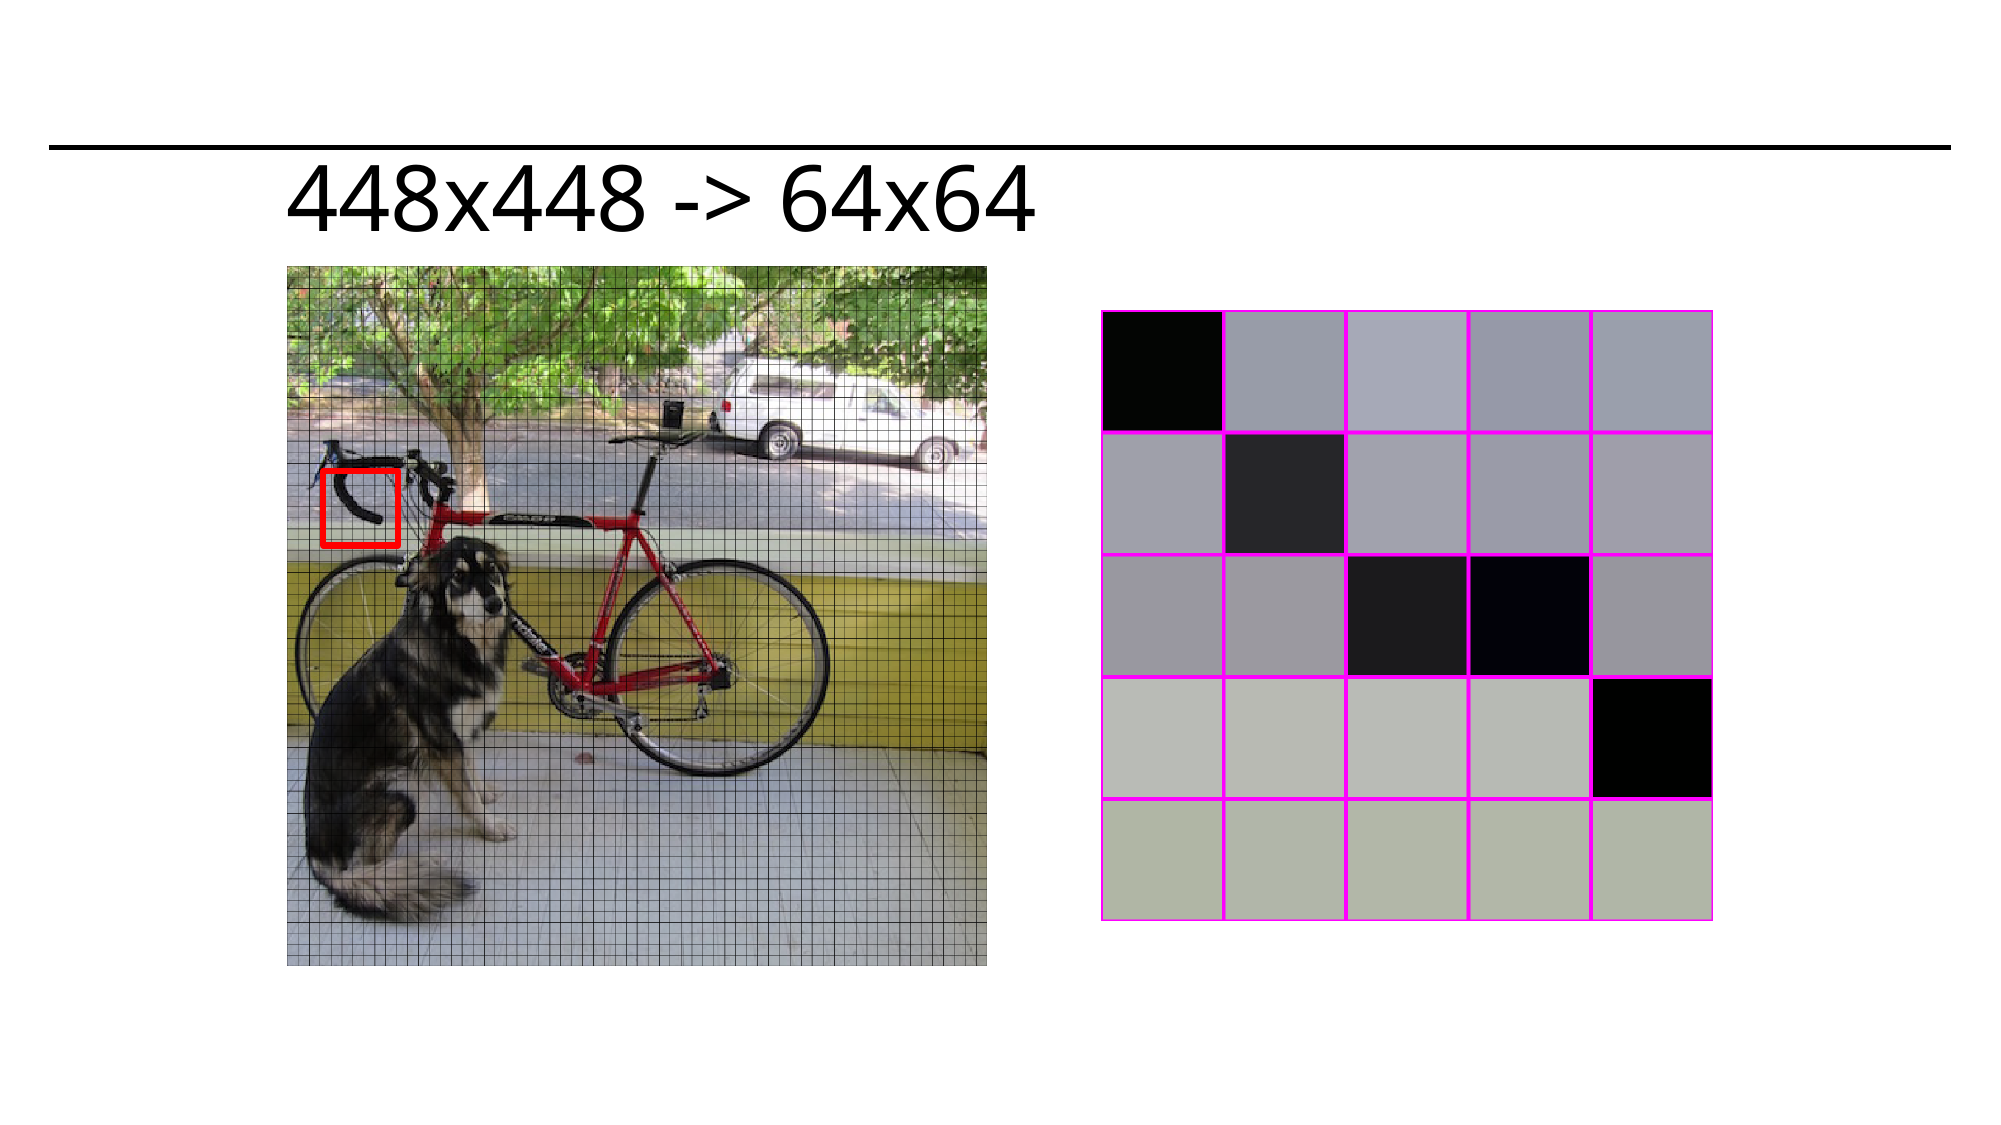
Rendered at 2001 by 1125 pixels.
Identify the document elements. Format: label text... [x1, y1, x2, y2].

picture [287, 266, 987, 966]
title 448x448 -> 64x64 [271, 172, 1729, 267]
picture [1101, 310, 1713, 921]
